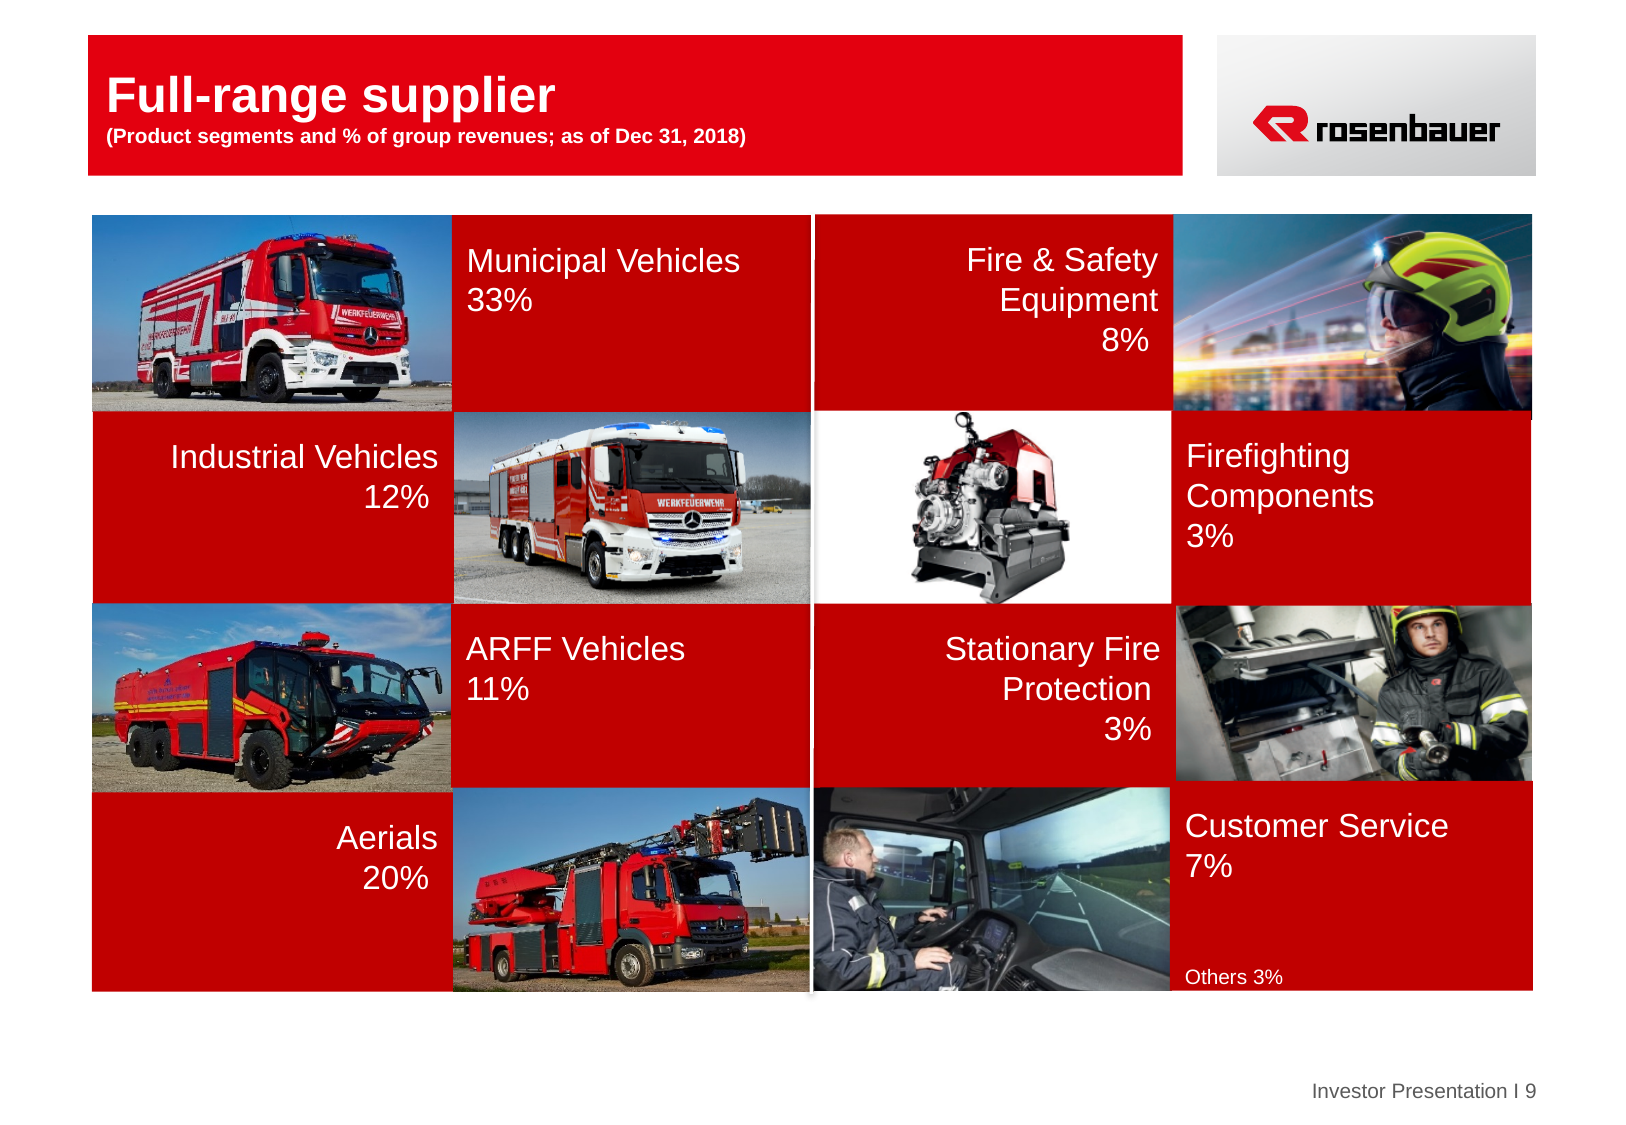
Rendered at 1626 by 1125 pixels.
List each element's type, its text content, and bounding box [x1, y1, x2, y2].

title Full-range supplier (Product segments and % of group revenues; as of Dec 31, 2018) [106, 35, 1166, 176]
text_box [91, 213, 1534, 995]
picture [1217, 35, 1536, 176]
